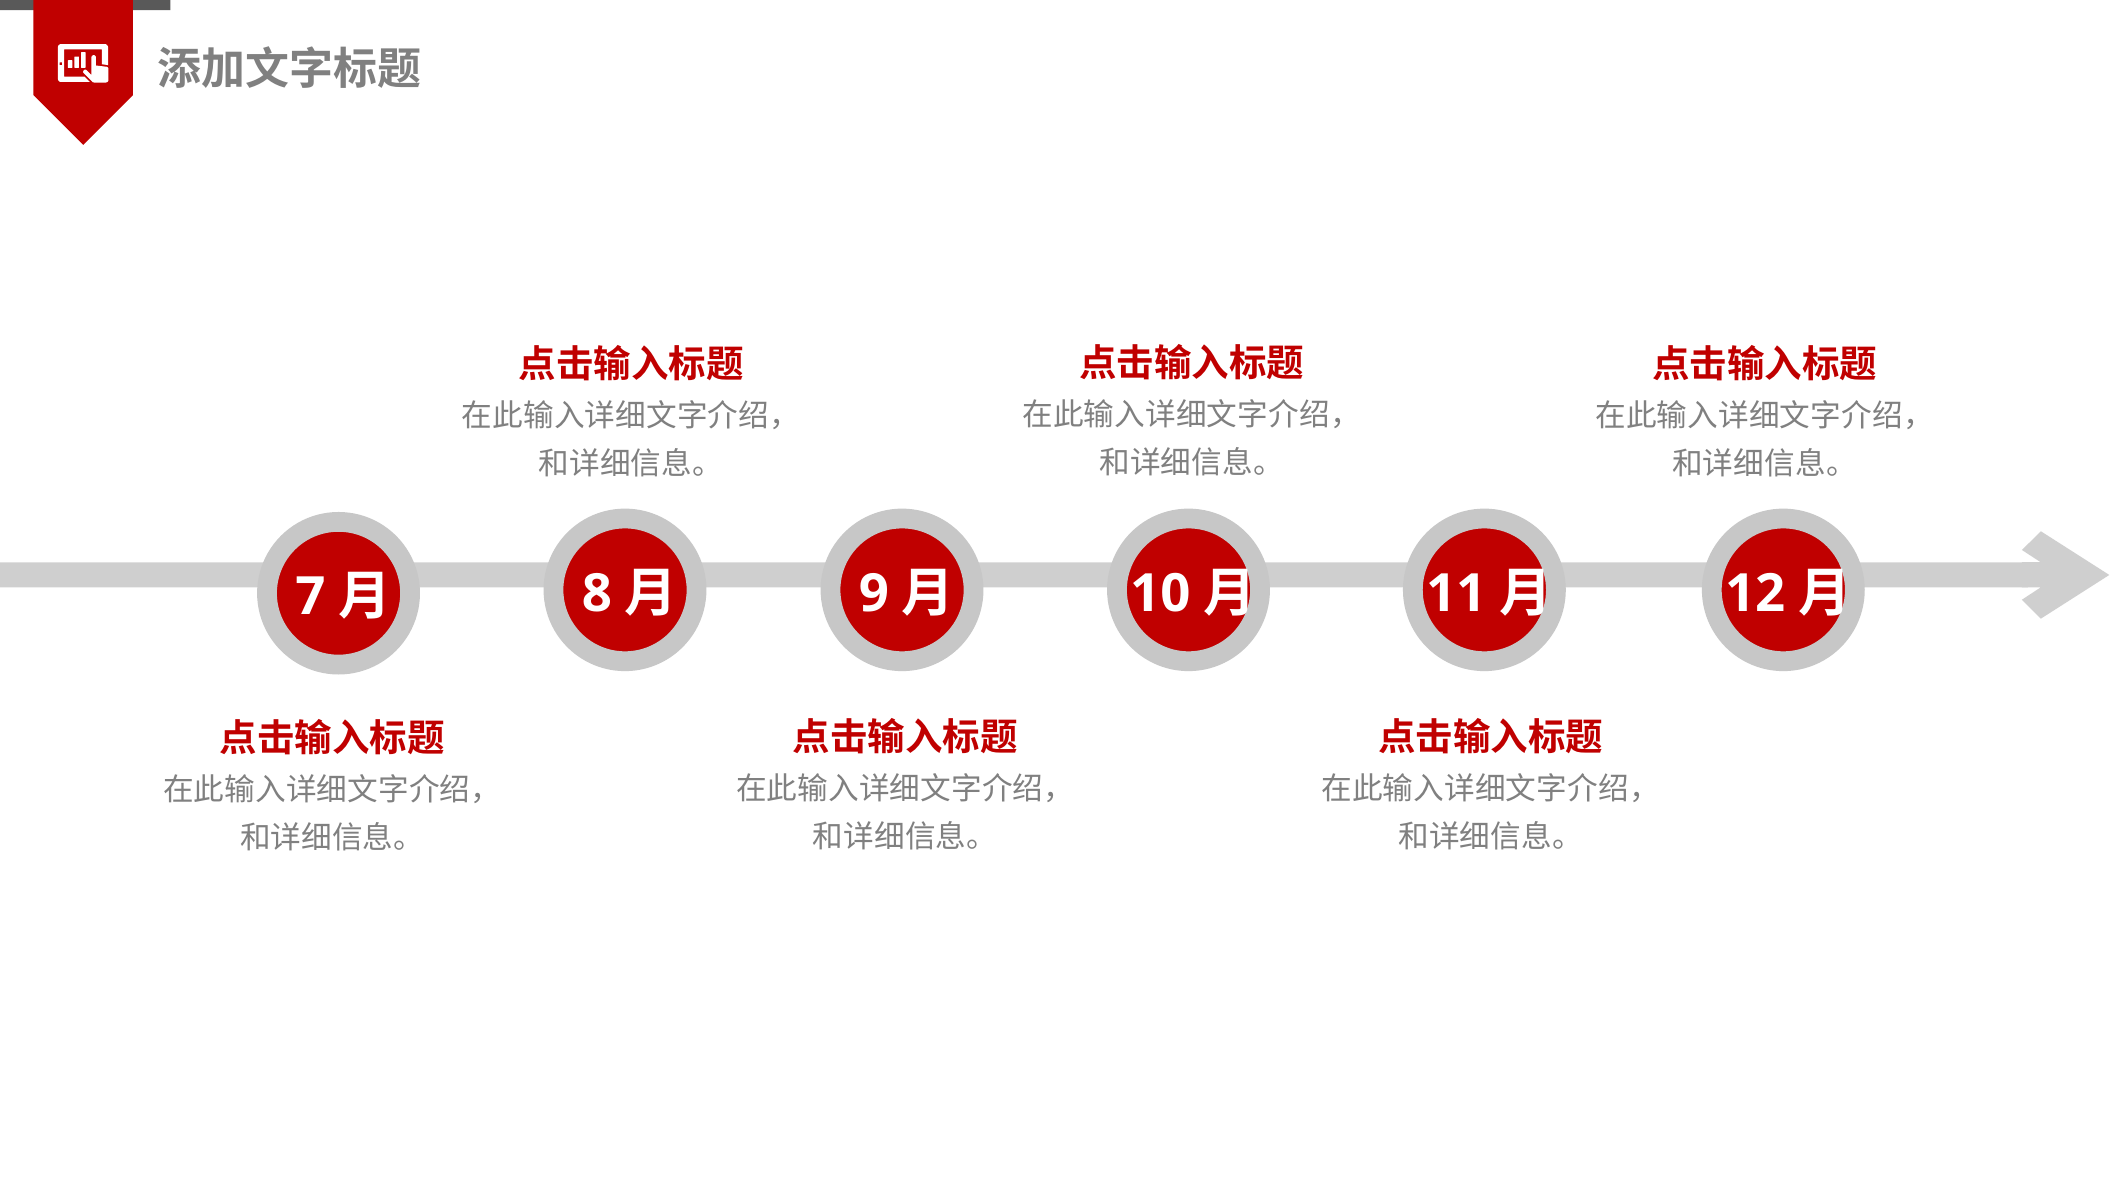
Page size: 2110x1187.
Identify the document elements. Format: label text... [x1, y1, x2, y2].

text_box 点击输入标题 在此输入详细文字介绍， 和详细信息。 [1007, 331, 1376, 487]
text_box 点击输入标题 在此输入详细文字介绍， 和详细信息。 [721, 705, 1090, 861]
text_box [266, 521, 420, 665]
text_box 点击输入标题 在此输入详细文字介绍， 和详细信息。 [1306, 705, 1675, 861]
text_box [1412, 518, 1566, 662]
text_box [1711, 518, 1865, 662]
text_box 点击输入标题 在此输入详细文字介绍， 和详细信息。 [1580, 332, 1949, 489]
text_box 点击输入标题 在此输入详细文字介绍， 和详细信息。 [148, 706, 517, 862]
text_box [1116, 518, 1270, 662]
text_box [553, 518, 706, 662]
text_box [133, 0, 171, 11]
text_box 点击输入标题 在此输入详细文字介绍， 和详细信息。 [447, 332, 816, 489]
text_box 添加文字标题 [145, 35, 482, 100]
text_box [33, 0, 133, 145]
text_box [830, 518, 983, 662]
text_box [0, 0, 33, 11]
